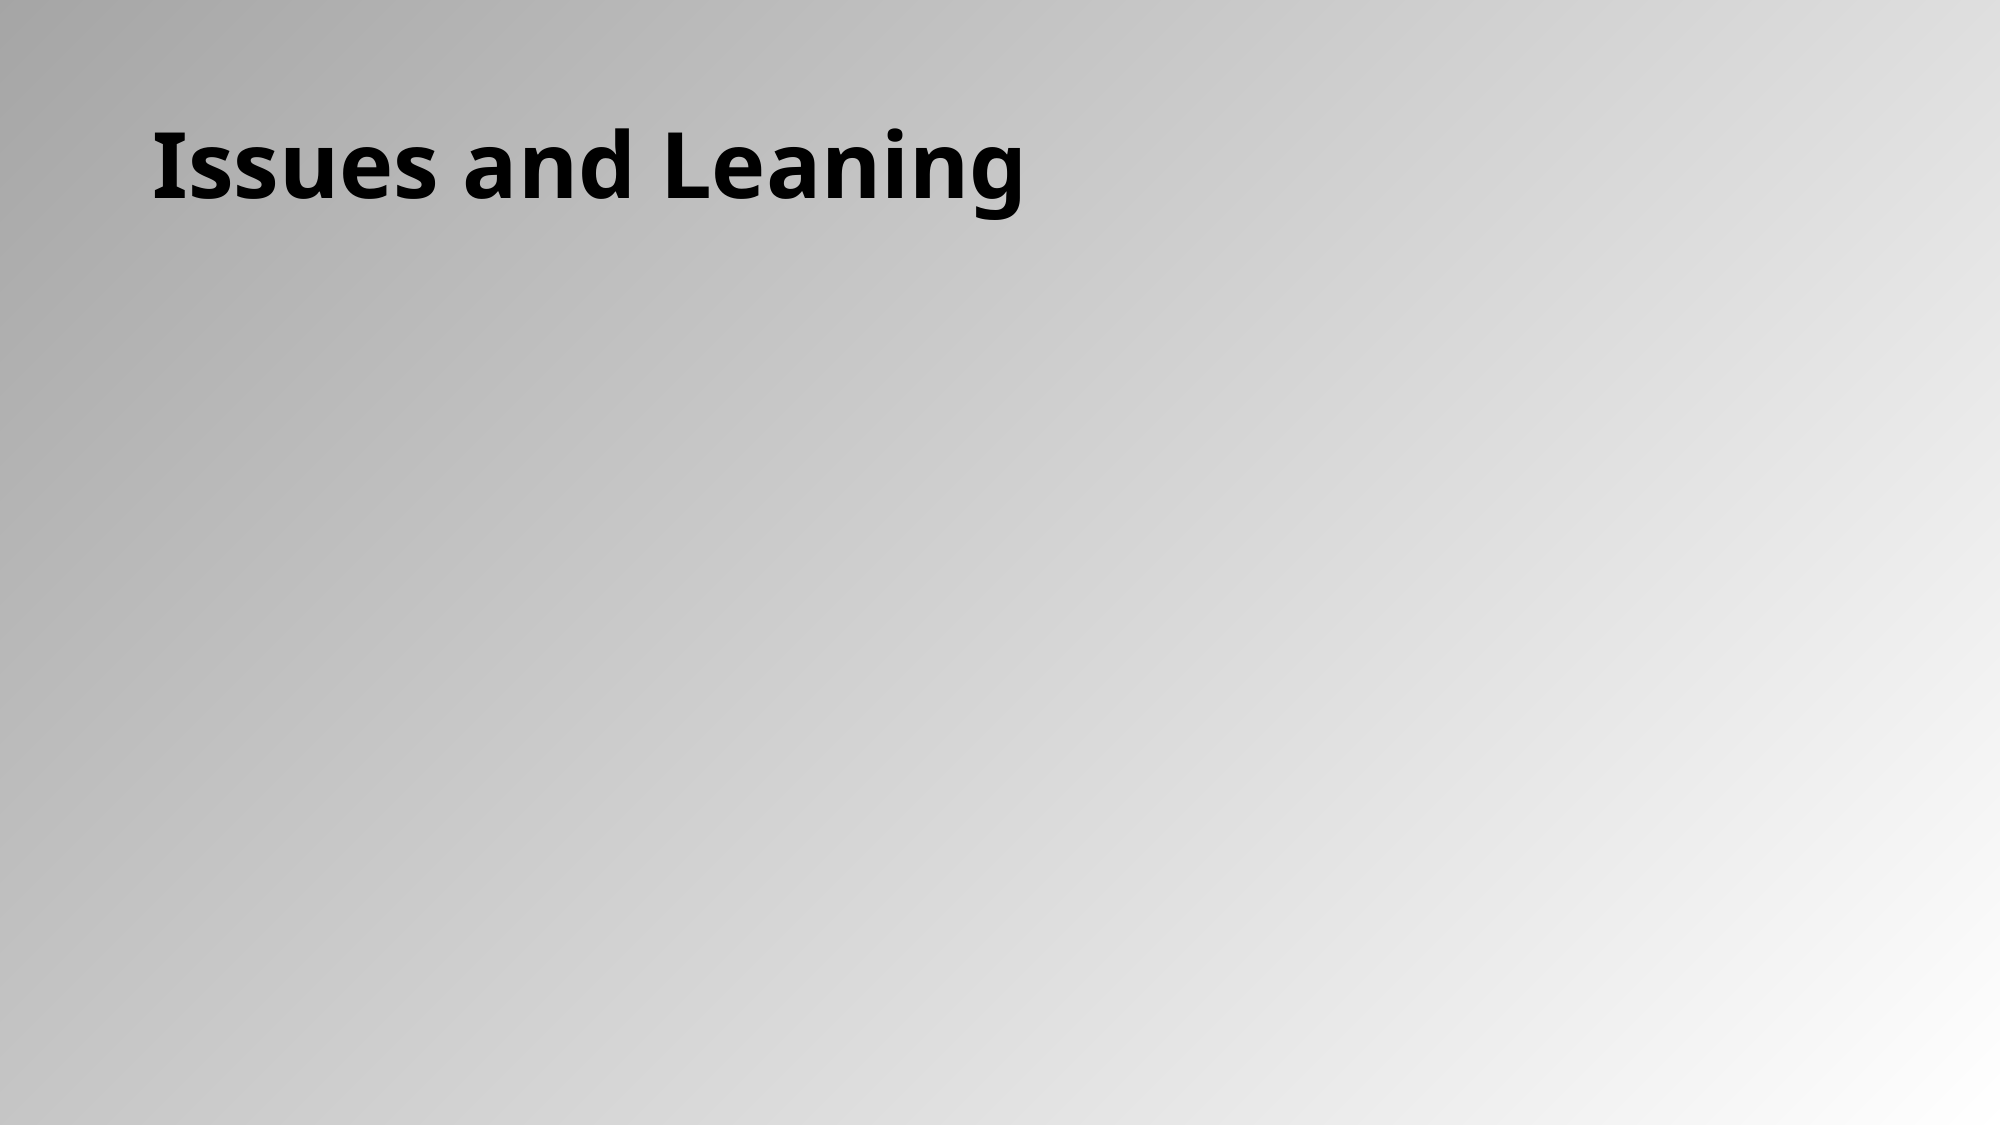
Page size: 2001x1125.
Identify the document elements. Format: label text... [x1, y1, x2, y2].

title Issues and Leaning [137, 59, 1863, 278]
